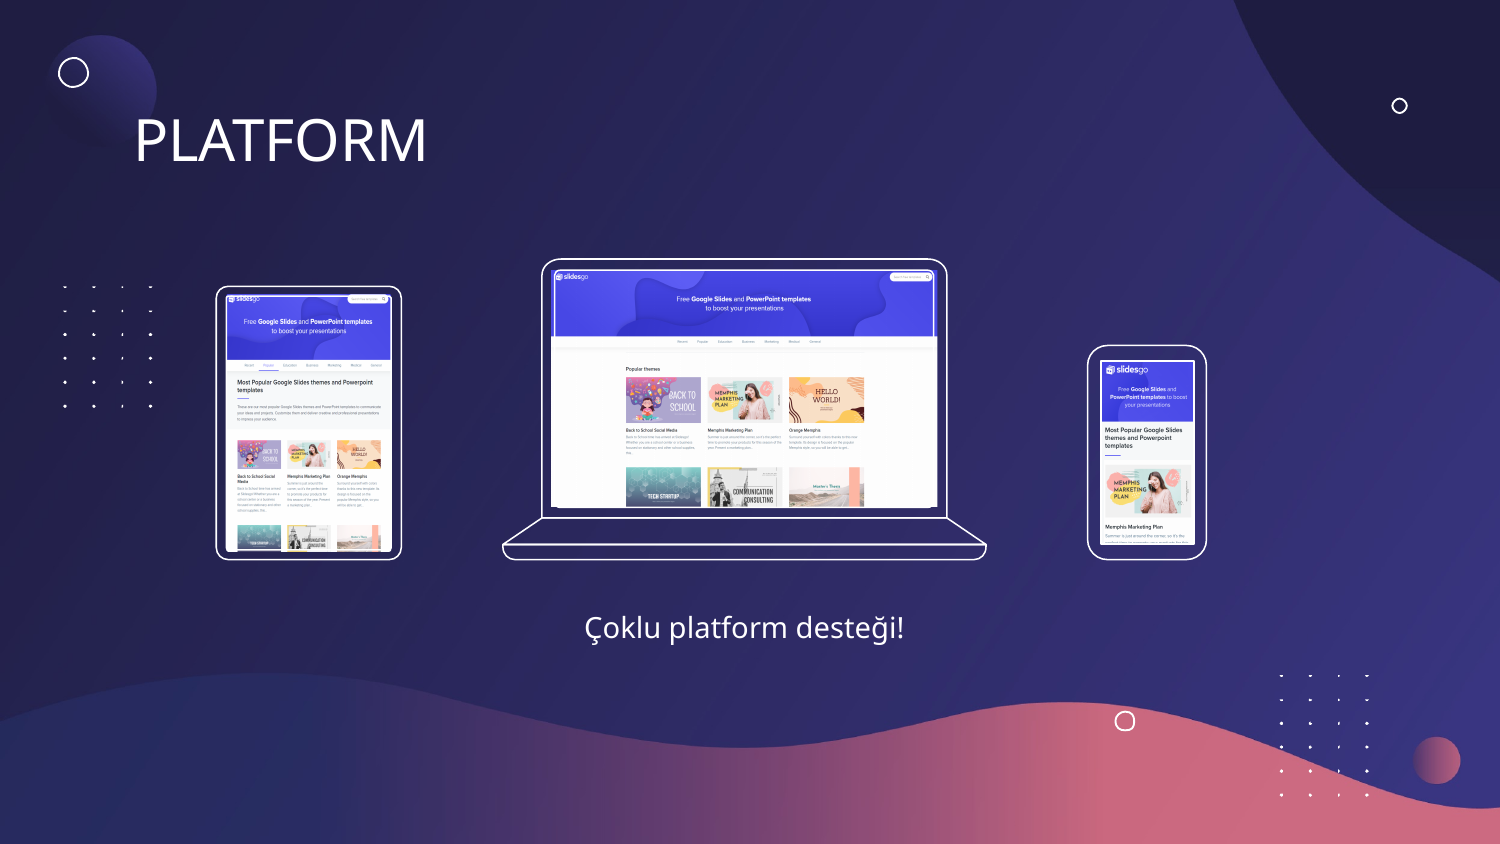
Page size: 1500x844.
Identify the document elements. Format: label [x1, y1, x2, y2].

text_box [57, 56, 1408, 731]
text_box [1279, 740, 1369, 797]
picture [0, 0, 1500, 844]
